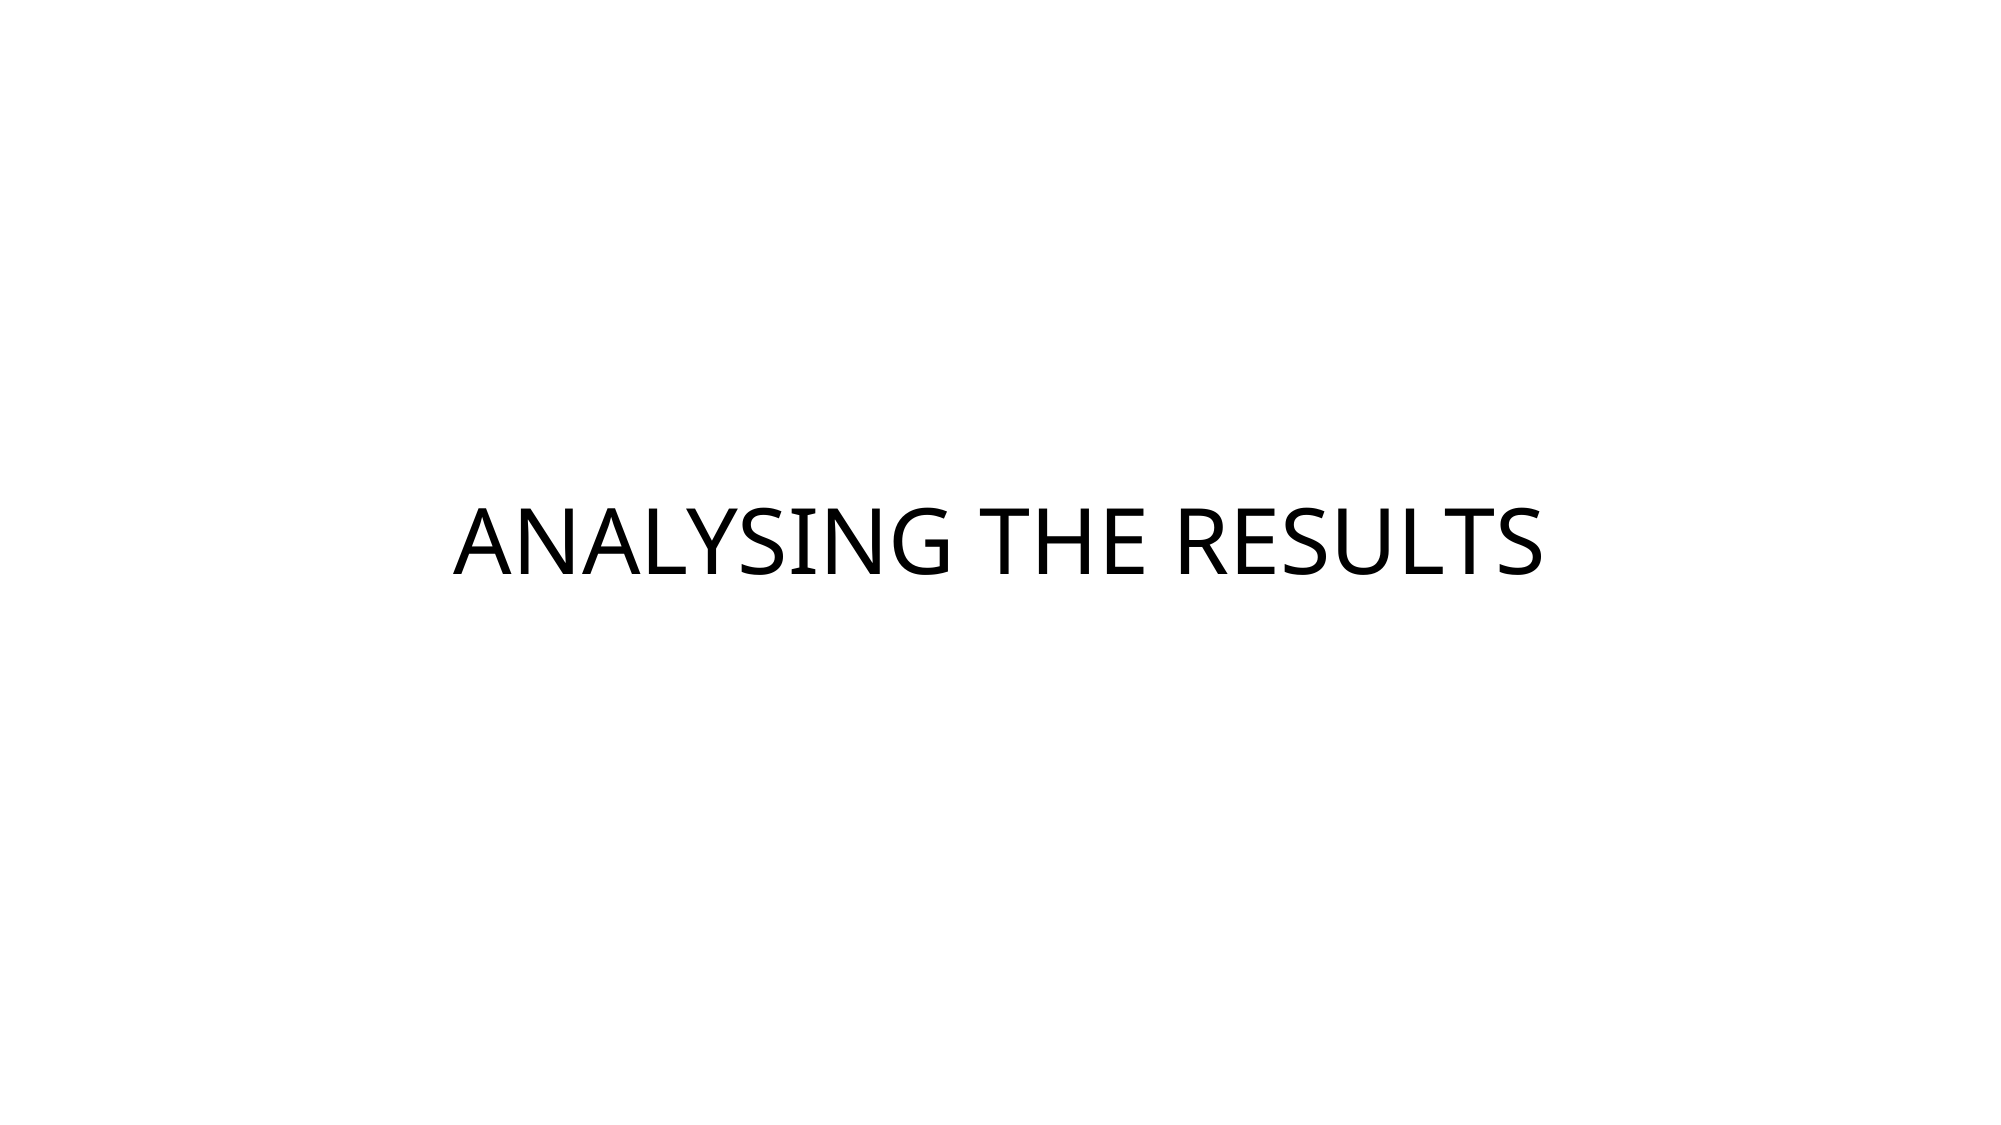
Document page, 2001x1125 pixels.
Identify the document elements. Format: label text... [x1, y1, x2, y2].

title ANALYSING THE RESULTS [137, 435, 1863, 654]
